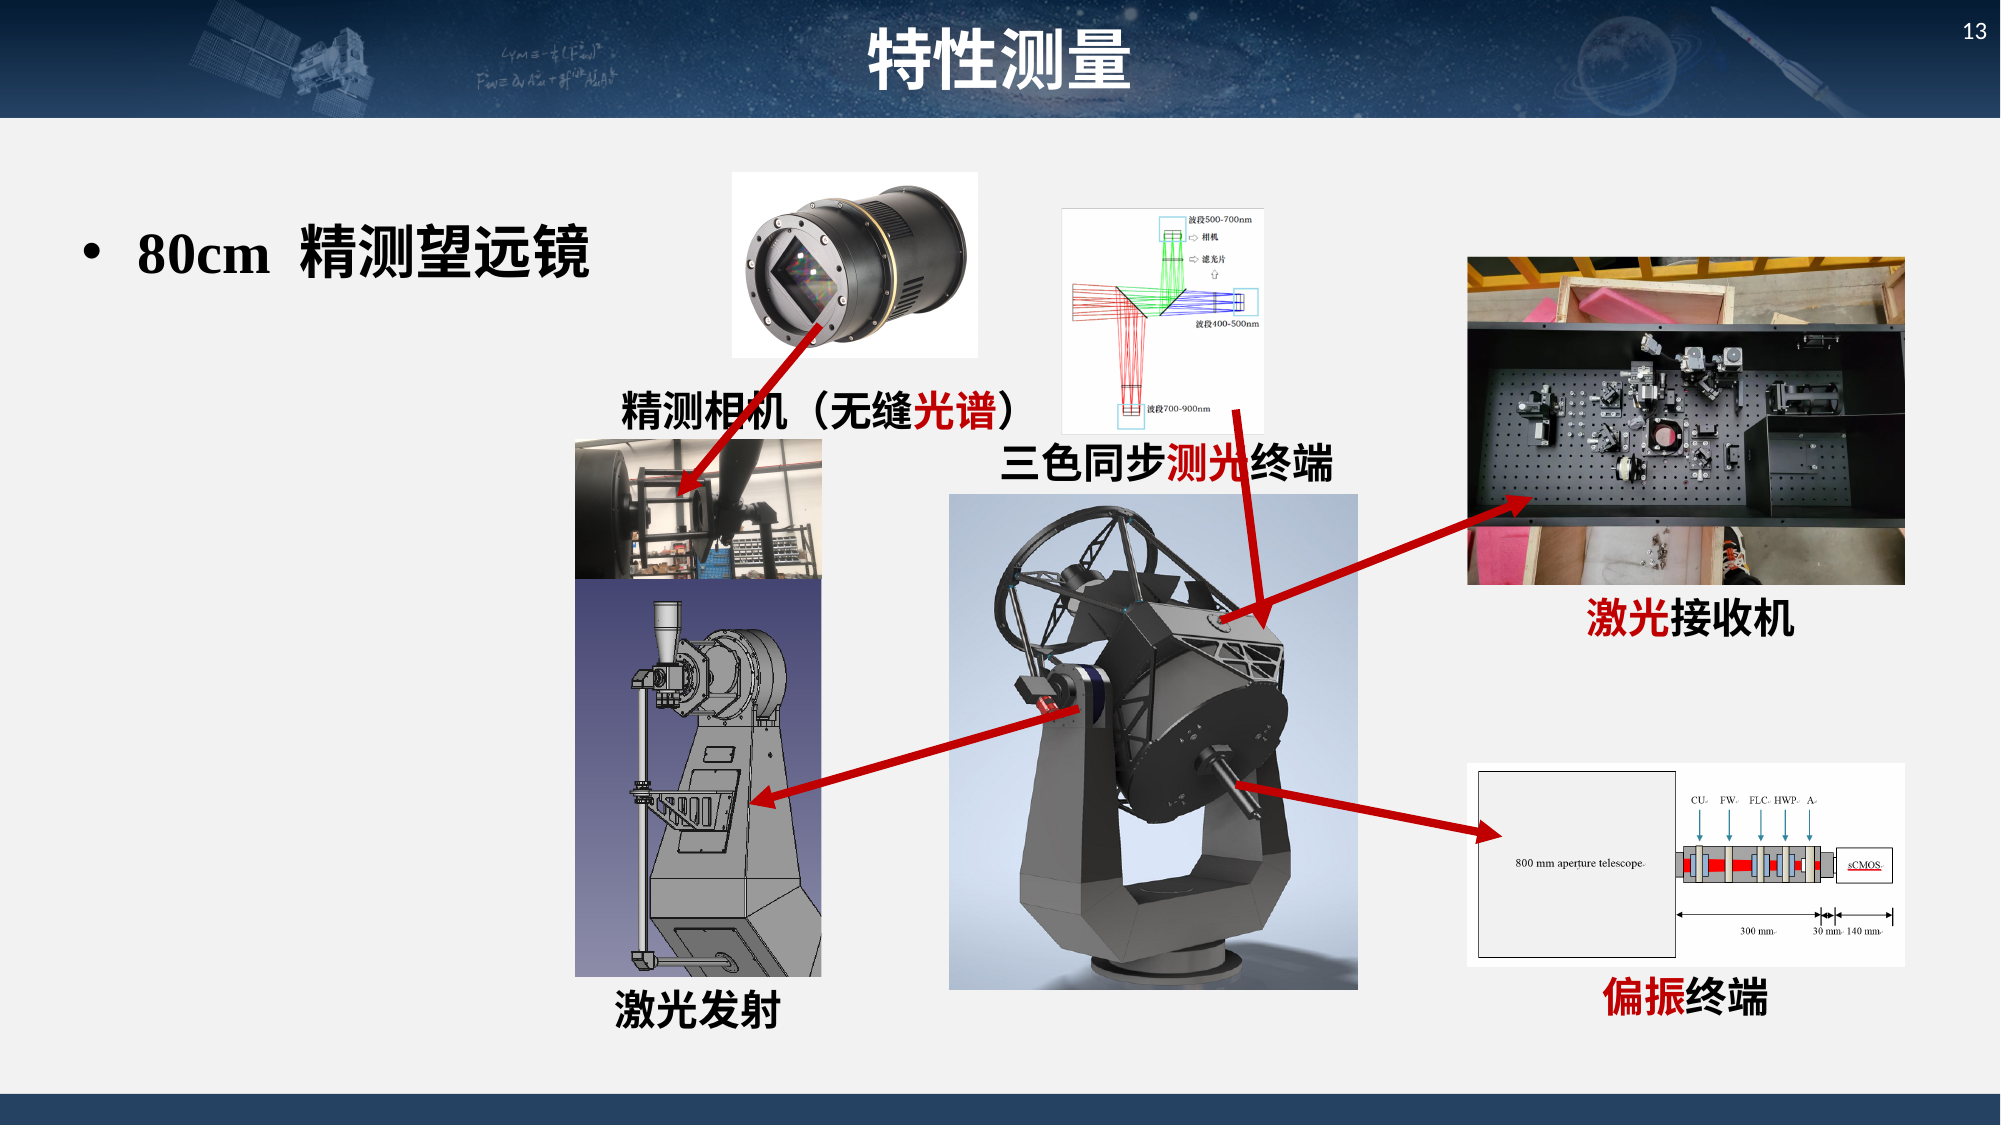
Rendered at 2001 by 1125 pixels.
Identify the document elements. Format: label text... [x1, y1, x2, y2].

picture [0, 0, 2001, 118]
text_box 80cm 精测望远镜 [66, 172, 509, 398]
text_box 特性测量 [0, 0, 2000, 117]
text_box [509, 172, 1905, 1031]
